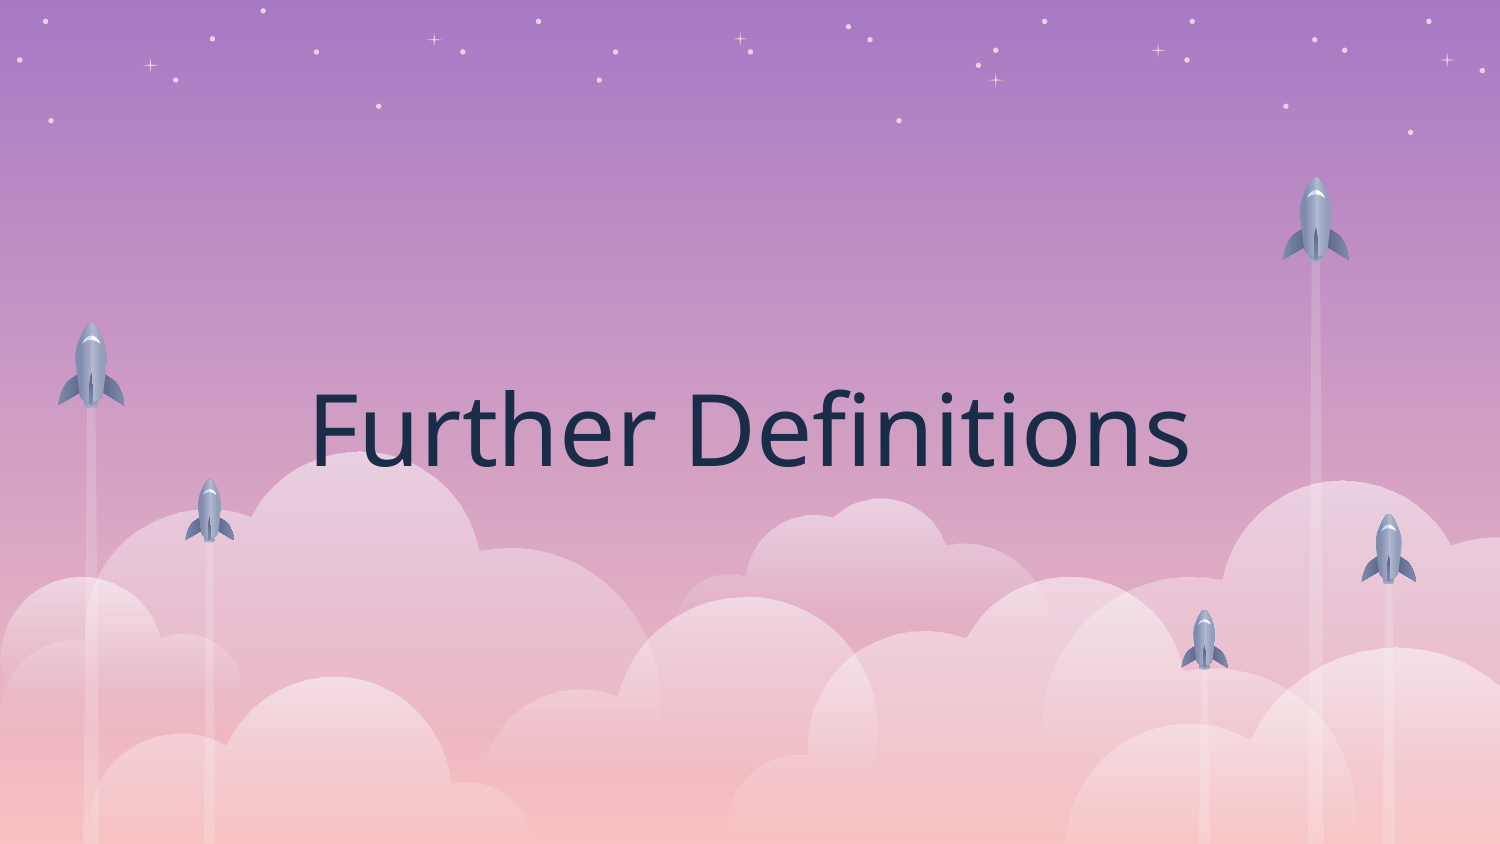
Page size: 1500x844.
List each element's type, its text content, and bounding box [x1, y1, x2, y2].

title Further Definitions [267, 274, 1233, 489]
